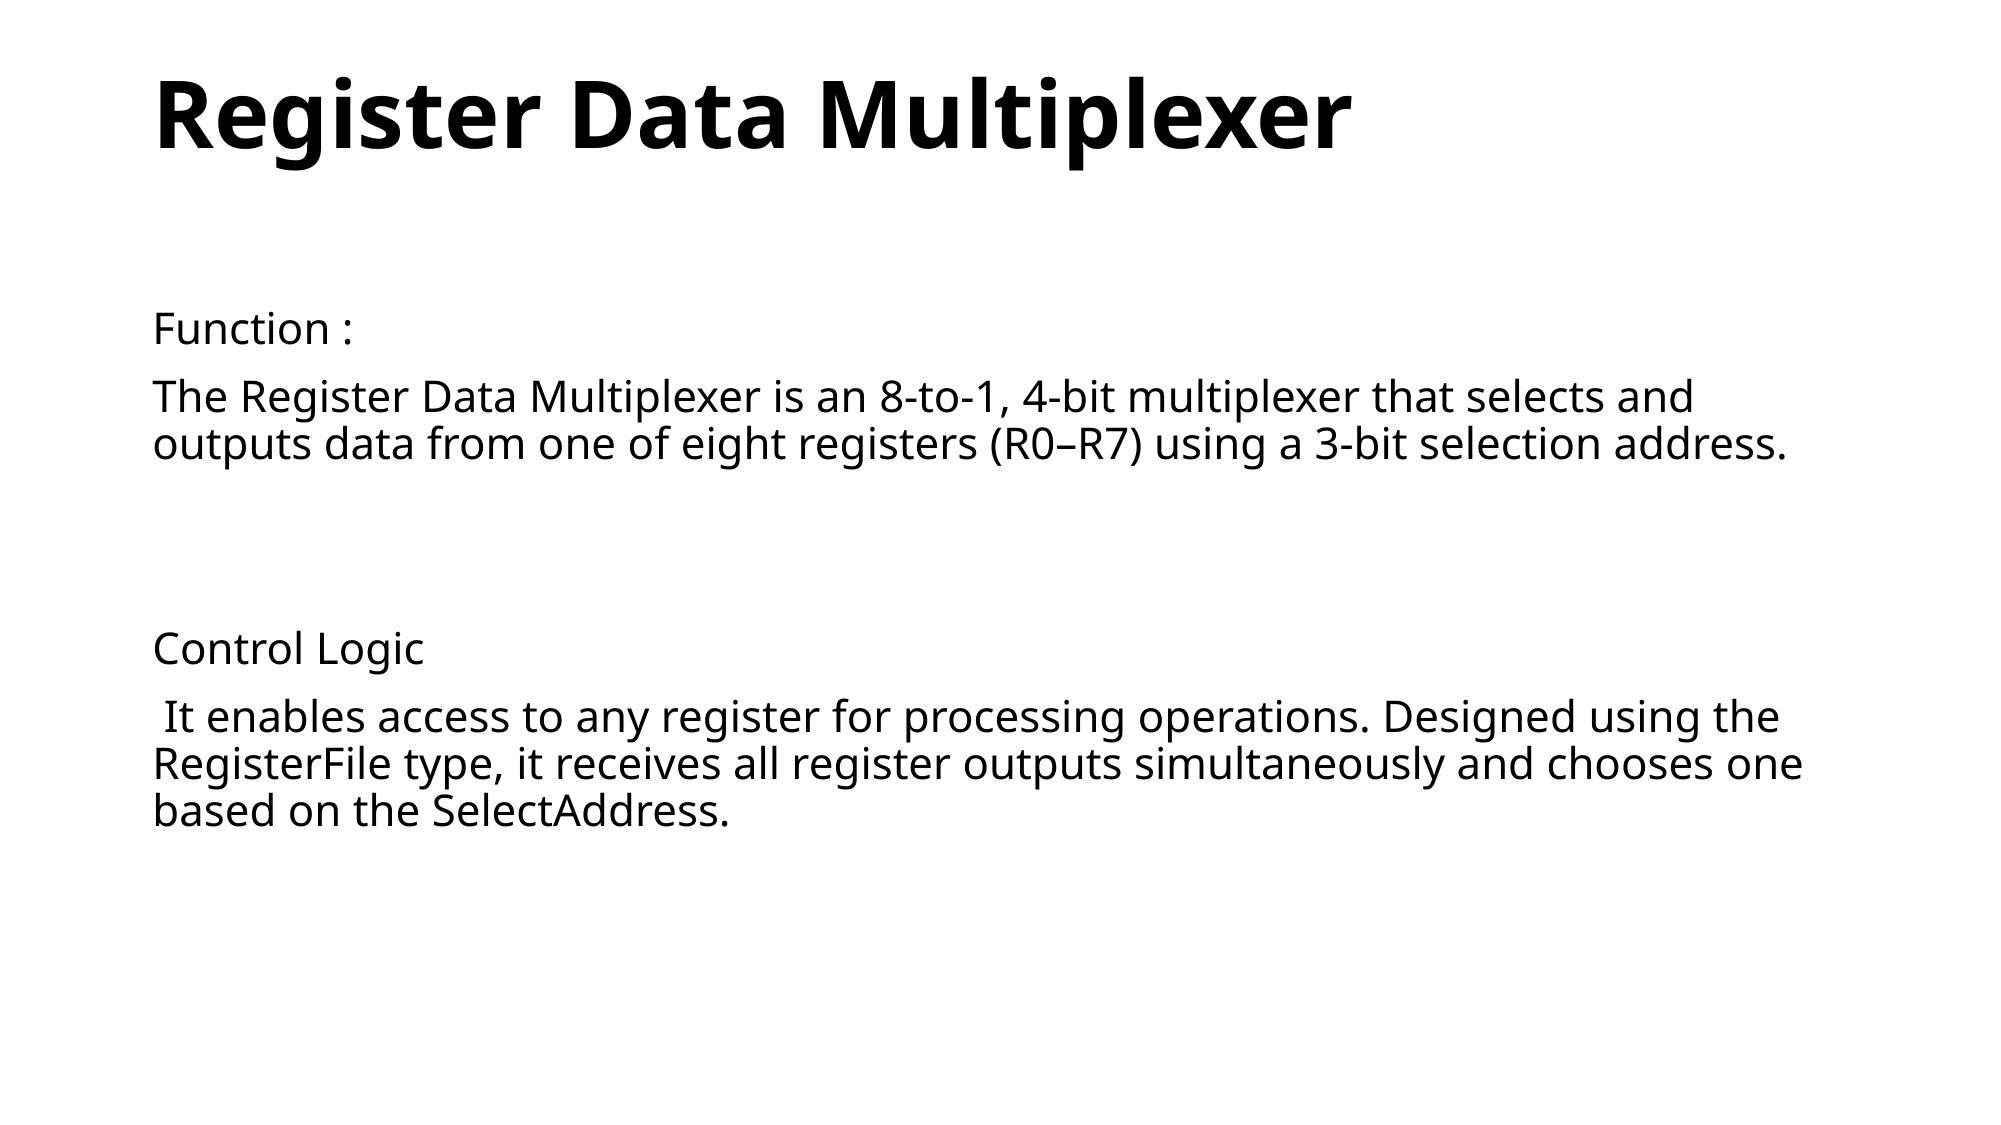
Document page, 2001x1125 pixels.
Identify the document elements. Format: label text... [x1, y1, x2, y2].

title Register Data Multiplexer [137, 59, 1863, 278]
list Function : The Register Data Multiplexer is an 8-to-1, 4-bit multiplexer that selects and outputs data from one of eight registers (R0–R7) using a 3-bit selection address. Control Logic It enables access to any register for processing operations. Designed using the RegisterFile type, it receives all register outputs simultaneously and chooses one based on the SelectAddress. [137, 299, 1863, 1014]
